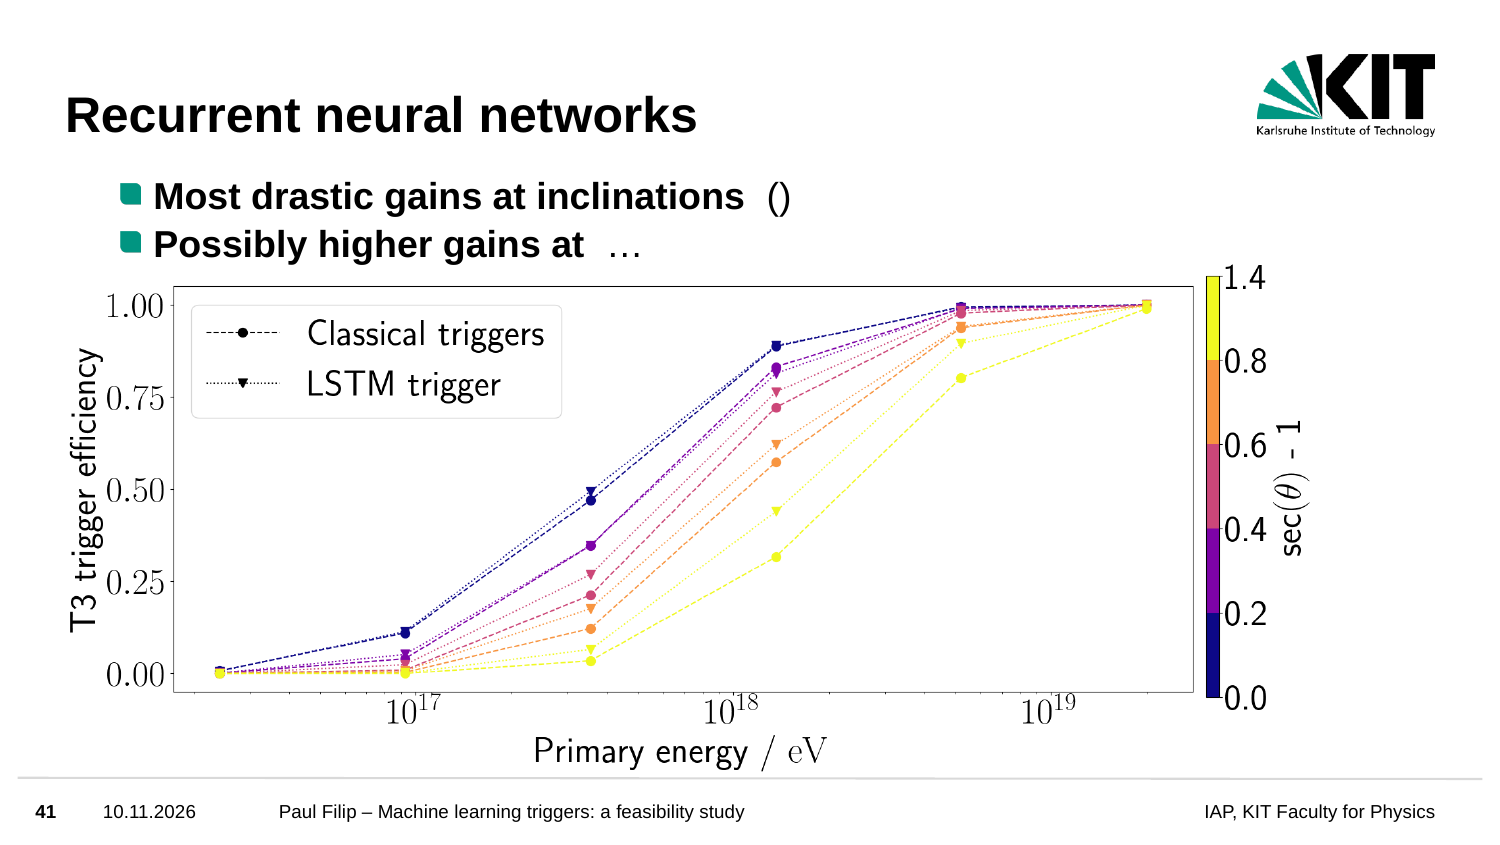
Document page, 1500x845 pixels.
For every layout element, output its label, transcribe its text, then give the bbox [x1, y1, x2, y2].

picture [64, 257, 1315, 772]
picture [120, 183, 141, 207]
slide_number 41 [35, 778, 89, 844]
title Recurrent neural networks [64, 48, 1192, 144]
picture [1257, 54, 1435, 137]
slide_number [102, 778, 272, 844]
picture [120, 231, 141, 255]
